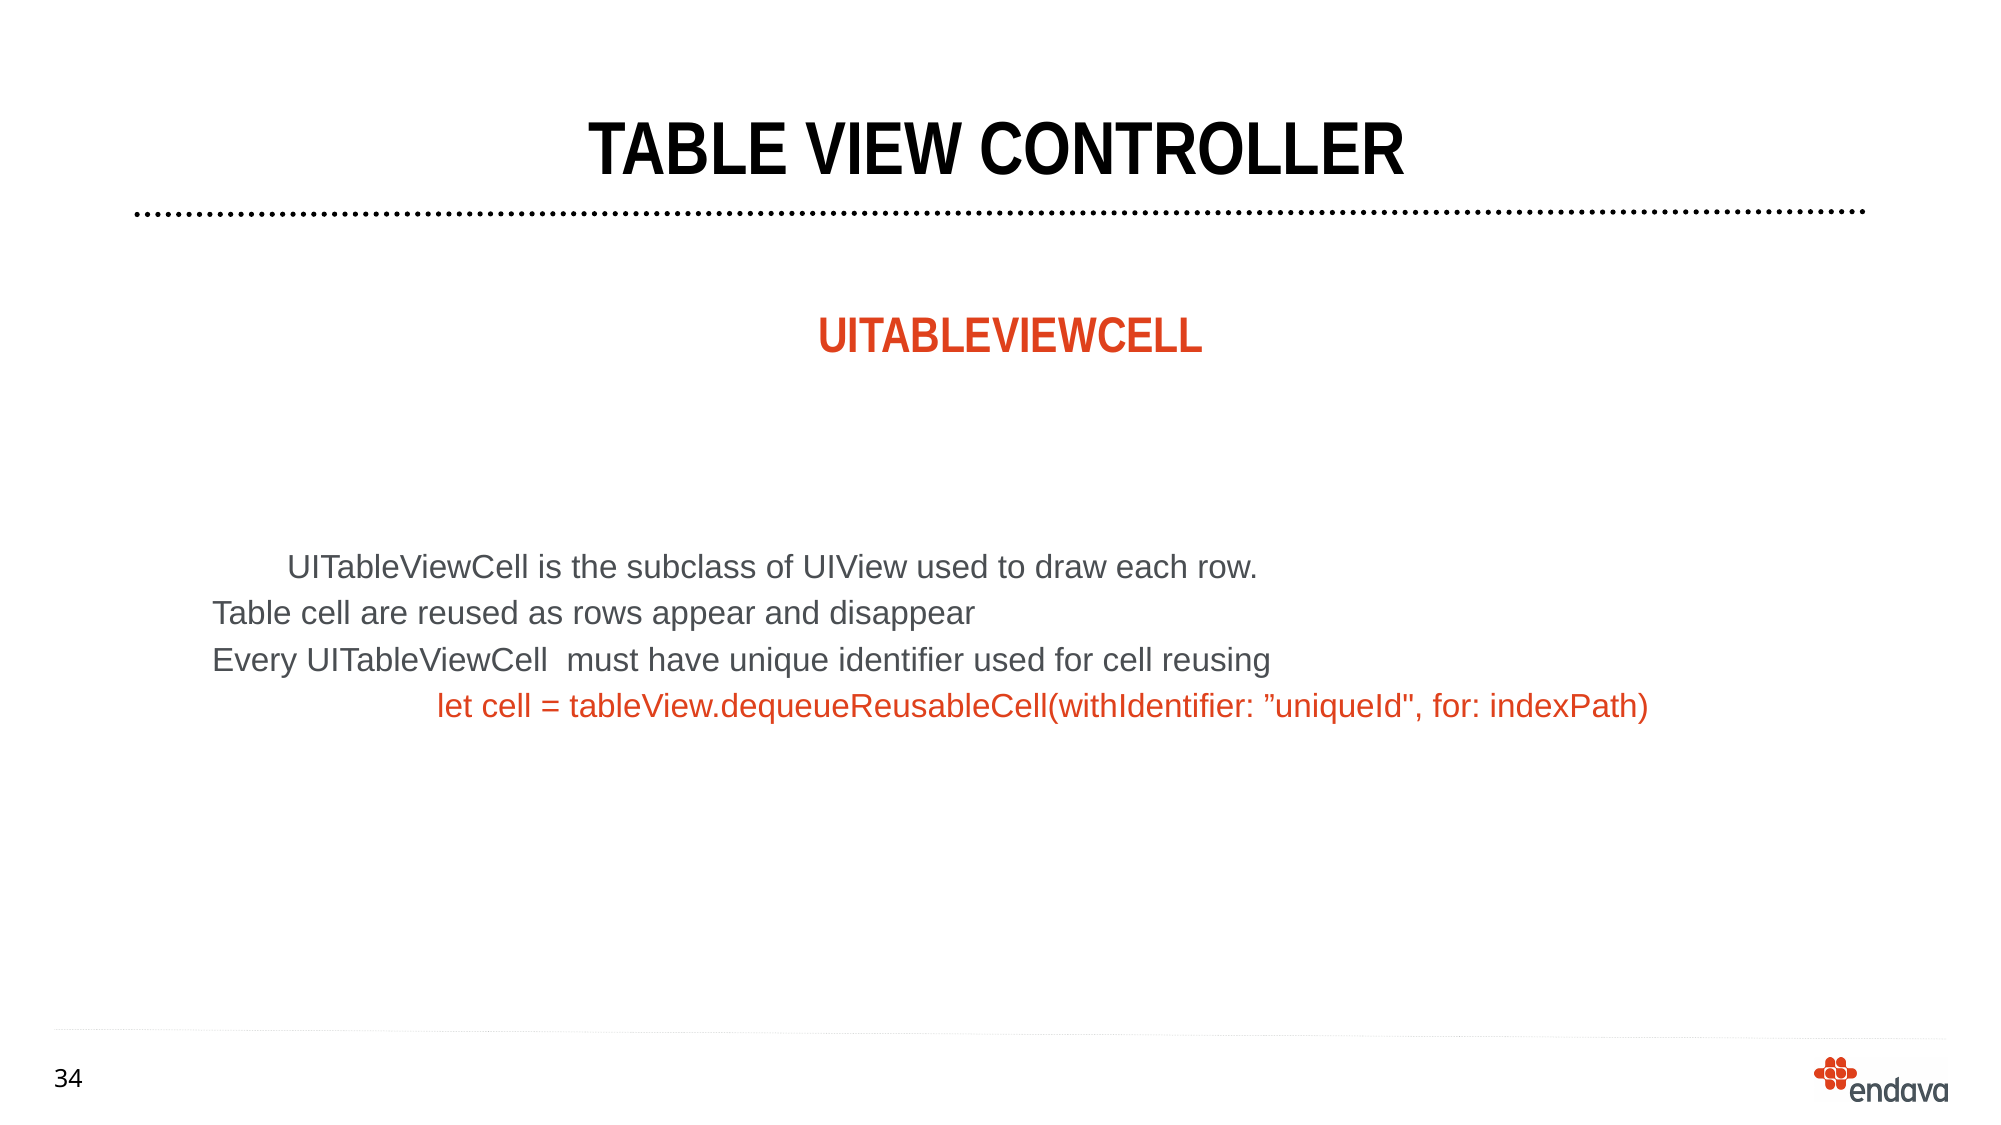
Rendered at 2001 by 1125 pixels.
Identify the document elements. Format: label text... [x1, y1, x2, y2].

title TABLE View Controller [198, 26, 1812, 195]
list UITablevieWCELL [212, 301, 1825, 372]
picture [1814, 1057, 1948, 1102]
list UITableViewCell is the subclass of UIView used to draw each row. Table cell are reused as rows appear and disappear Every UITableViewCell must have unique identifier used for cell reusing let cell = tableView.dequeueReusableCell(withIdentifier: ”uniqueId", for: indexPath) [212, 477, 1770, 779]
